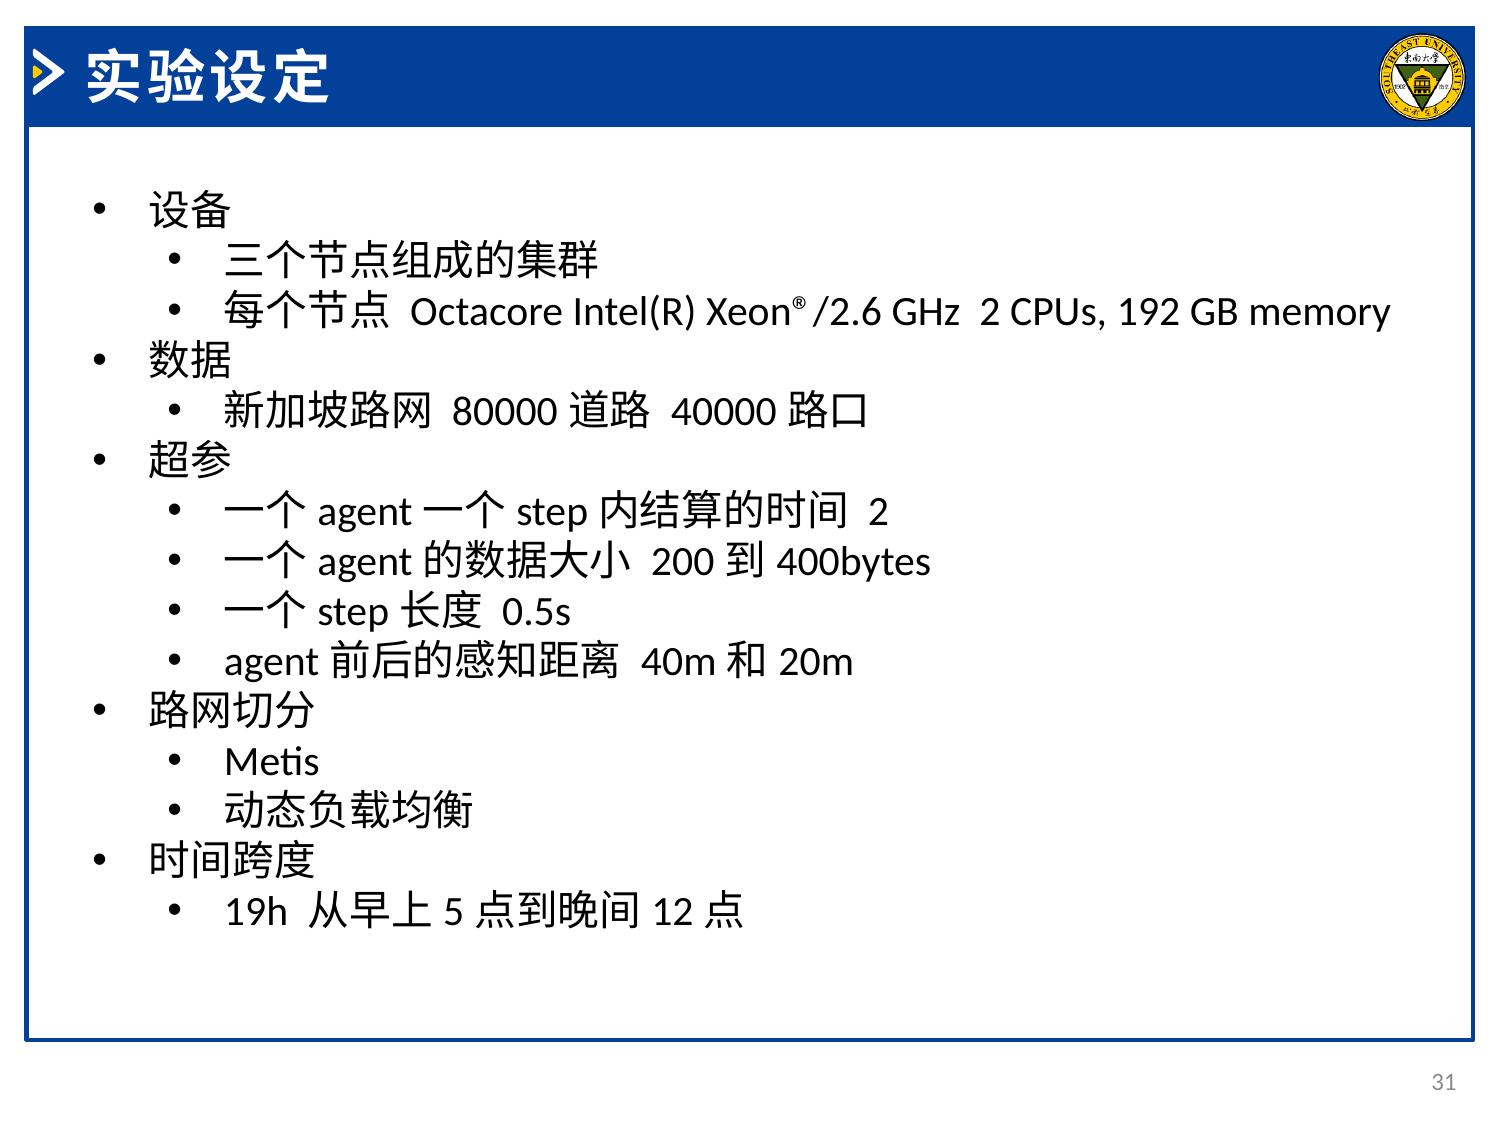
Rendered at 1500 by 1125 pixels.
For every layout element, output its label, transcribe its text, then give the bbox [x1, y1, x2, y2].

picture [1378, 33, 1467, 121]
text_box 实验设定 [70, 32, 853, 118]
slide_number 31 [1382, 1051, 1472, 1111]
